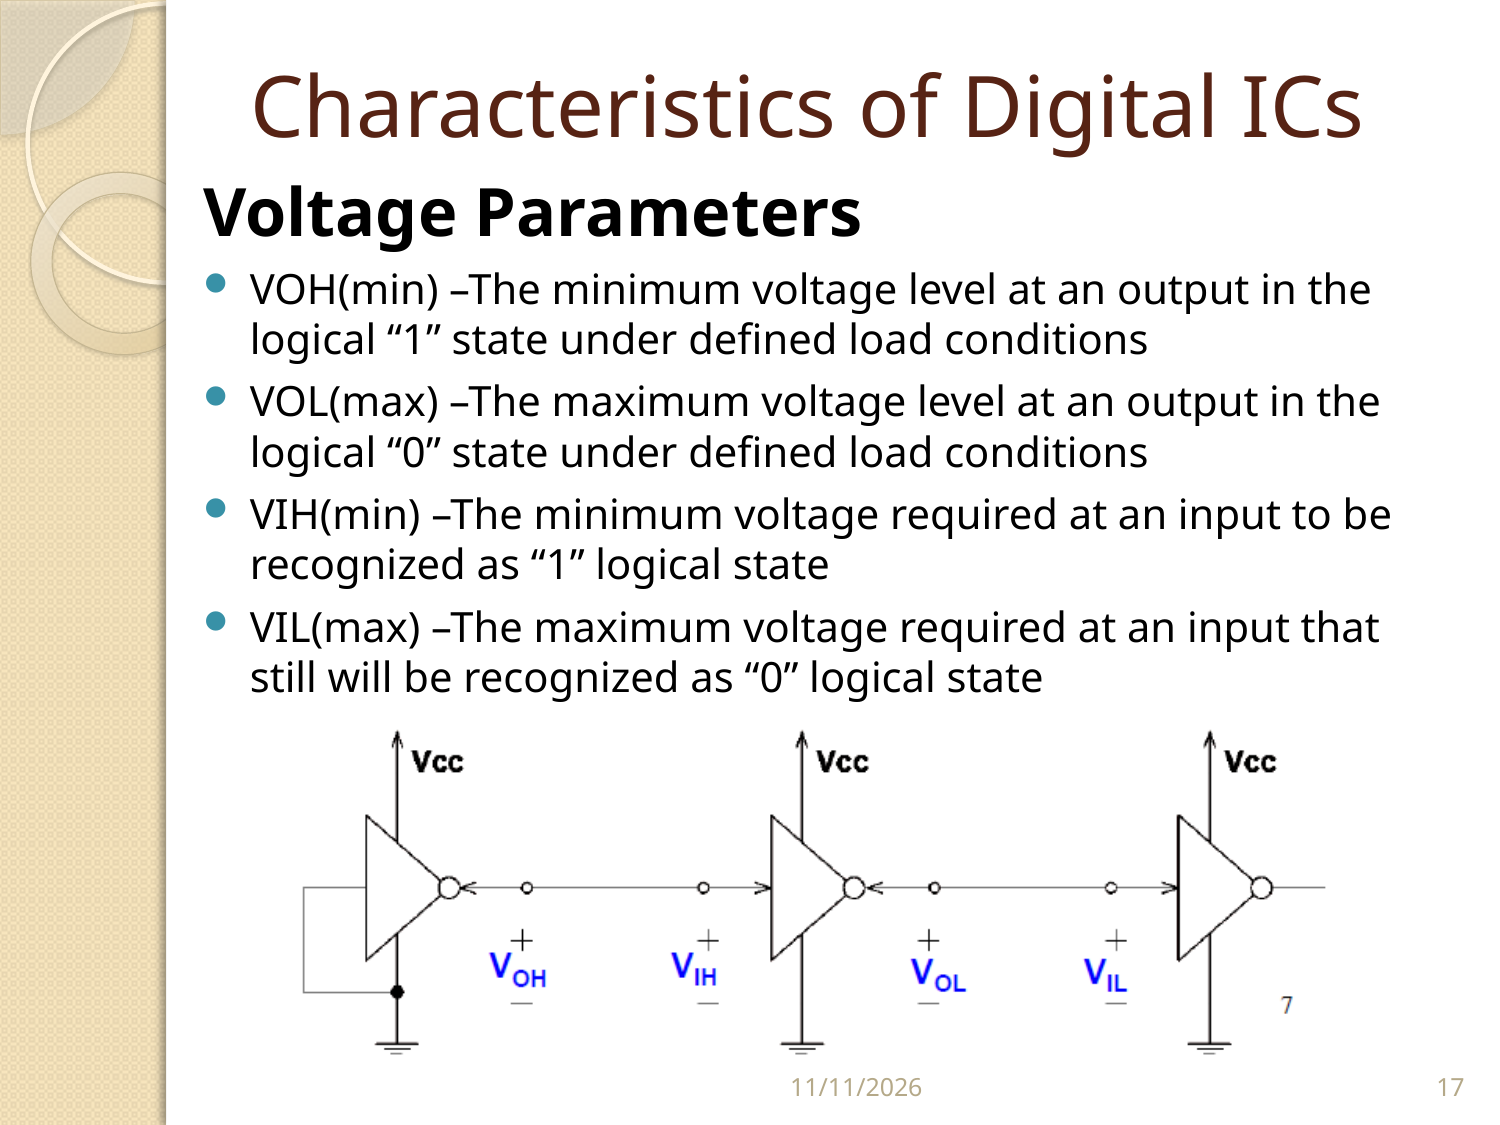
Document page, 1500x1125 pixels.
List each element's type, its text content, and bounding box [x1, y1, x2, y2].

slide_number 17 [1413, 1034, 1488, 1113]
title Characteristics of Digital ICs [235, 45, 1466, 162]
picture [224, 724, 1349, 1062]
list Voltage Parameters VOH(min) –The minimum voltage level at an output in the logical “1” state under defined load conditions VOL(max) –The maximum voltage level at an output in the logical “0” state under defined load conditions VIH(min) –The minimum voltage required at an input to be recognized as “1” logical state VIL(max) –The maximum voltage required at an input that still will be recognized as “0” logical state [174, 162, 1466, 1075]
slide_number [587, 1073, 938, 1113]
